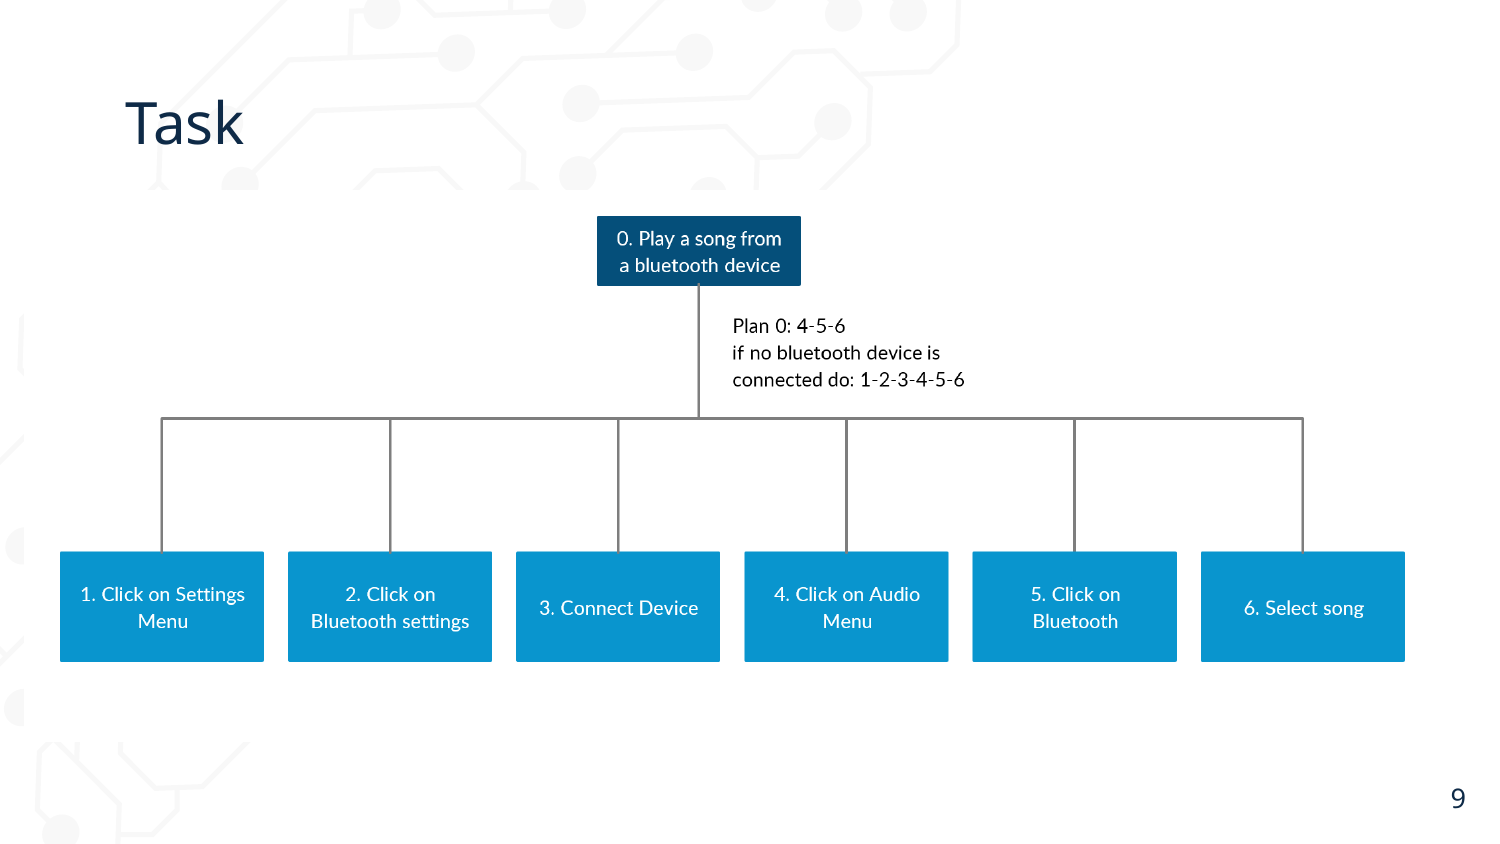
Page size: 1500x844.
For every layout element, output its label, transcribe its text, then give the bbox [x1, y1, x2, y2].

title Task [110, 71, 889, 166]
text_box ‹#› [1391, 766, 1482, 832]
picture [24, 190, 1473, 742]
